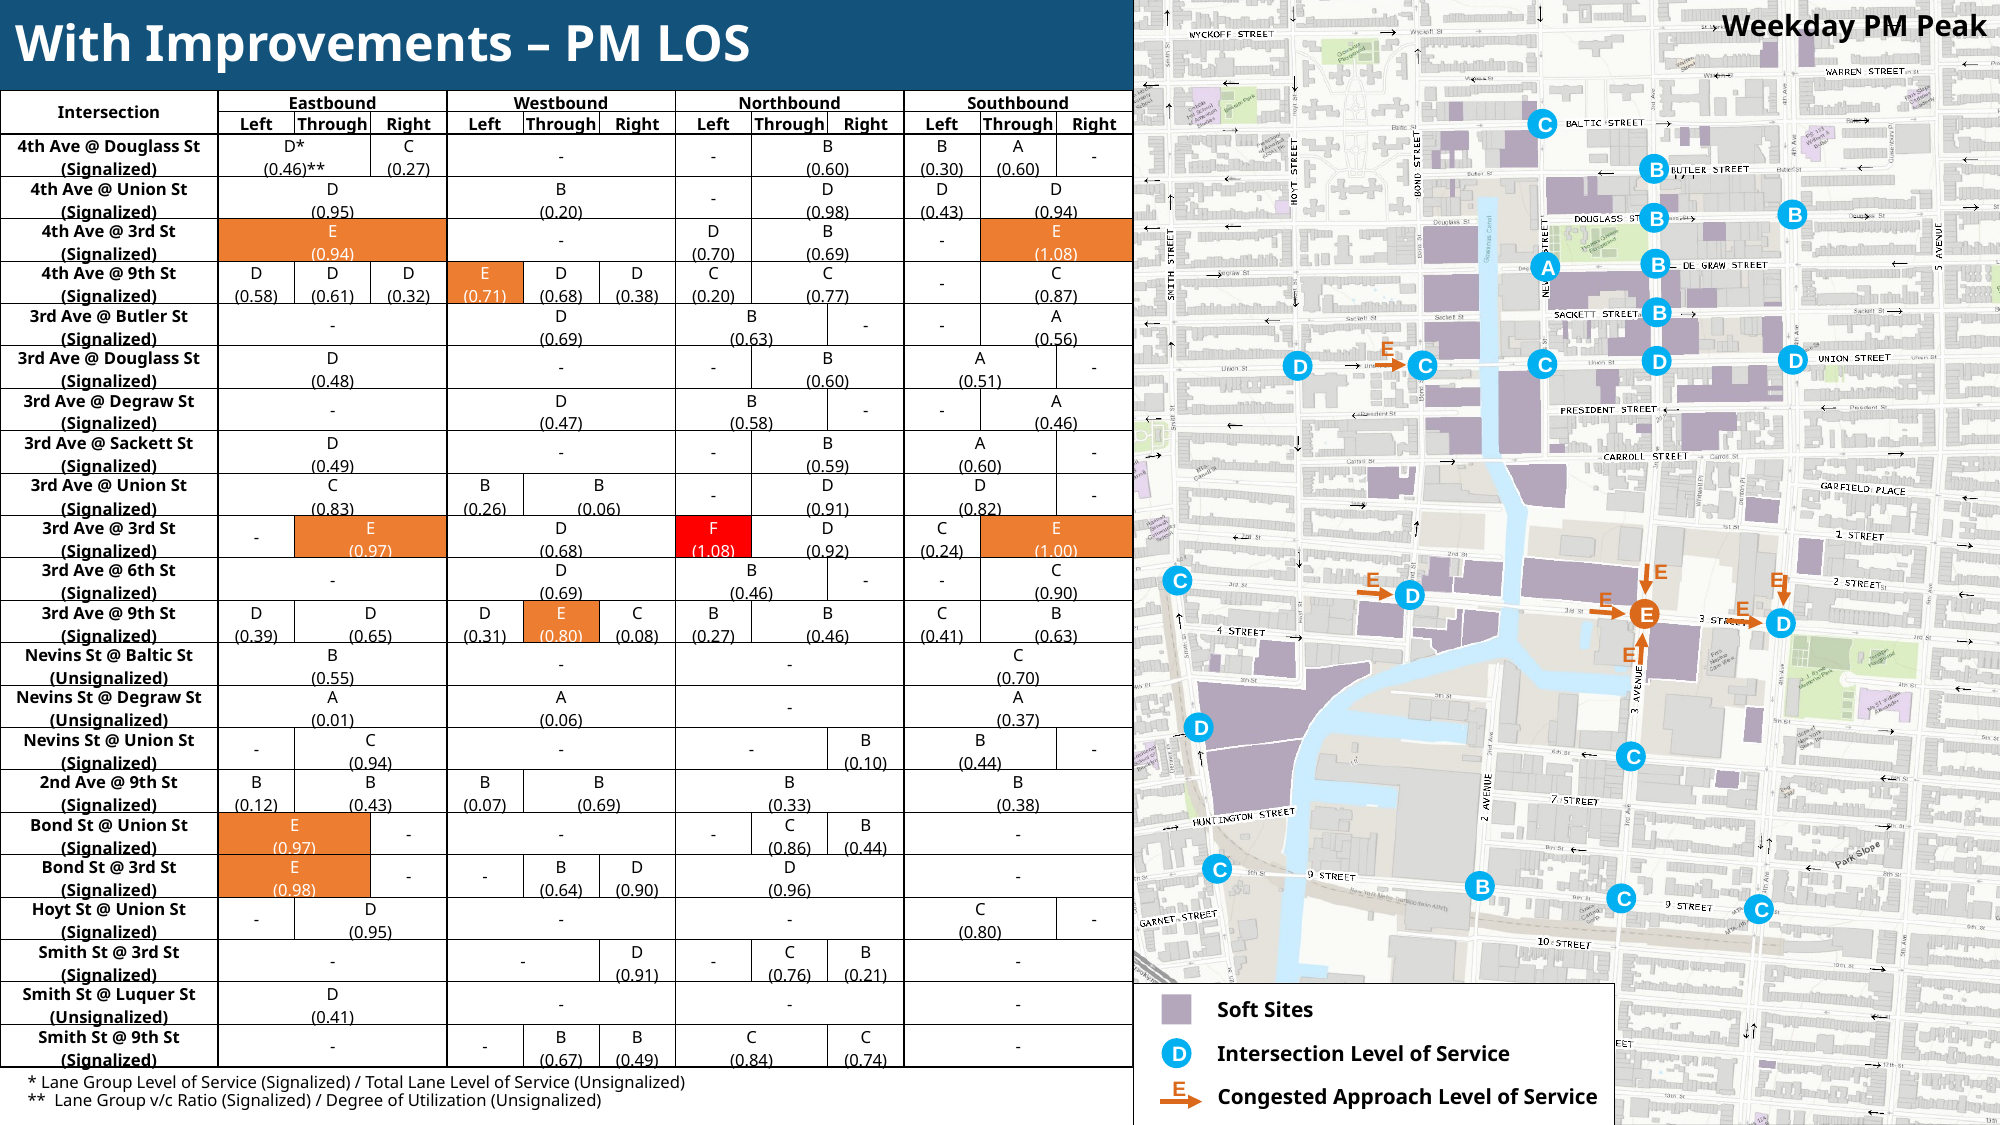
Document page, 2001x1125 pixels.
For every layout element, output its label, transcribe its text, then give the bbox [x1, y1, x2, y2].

table_cell B (0.33) [676, 770, 903, 812]
table_cell B (0.59) [752, 431, 903, 473]
table_cell A (0.60) [981, 135, 1056, 176]
table_cell Right [828, 112, 903, 133]
table_cell A (0.37) [905, 686, 1132, 727]
table_cell D (0.48) [219, 346, 446, 388]
table_cell - [676, 643, 903, 685]
table_cell D (0.58) [219, 262, 294, 303]
table_header Southbound [905, 91, 1132, 111]
table_cell D (0.82) [905, 474, 1056, 515]
table_cell B (0.46) [676, 558, 827, 600]
table_cell - [676, 346, 751, 388]
table_cell - [676, 474, 751, 515]
table_cell D (0.61) [295, 262, 370, 303]
table_cell Nevins St @ Union St (Signalized) [1, 728, 217, 769]
table_cell D (0.68) [448, 516, 675, 557]
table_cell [905, 855, 1132, 897]
table_cell - [1057, 728, 1132, 769]
table_cell Left [905, 112, 980, 133]
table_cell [448, 898, 675, 939]
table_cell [1, 813, 217, 854]
table_cell A (0.56) [981, 304, 1132, 345]
table_cell C (0.90) [981, 558, 1132, 600]
table_cell C (0.41) [905, 601, 980, 642]
table_cell - [219, 558, 446, 600]
table_cell B (0.58) [676, 389, 827, 430]
table_cell B (0.60) [752, 346, 903, 388]
table_cell D (0.47) [448, 389, 675, 430]
table_cell C (0.27) [371, 135, 446, 176]
table_cell Through [295, 112, 370, 133]
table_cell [600, 940, 675, 981]
table_cell B (0.44) [905, 728, 1056, 769]
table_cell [448, 982, 675, 1024]
table_cell D (0.38) [600, 262, 675, 303]
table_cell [905, 898, 1056, 939]
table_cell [219, 898, 294, 939]
table_header Westbound [448, 91, 675, 111]
table_cell Through [524, 112, 599, 133]
table_cell A (0.01) [219, 686, 446, 727]
table_cell 4th Ave @ Douglass St (Signalized) [1, 135, 217, 176]
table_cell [1, 940, 217, 981]
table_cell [524, 1025, 599, 1066]
table_cell A (0.46) [981, 389, 1132, 430]
table_cell A (0.06) [448, 686, 675, 727]
table_cell B (0.06) [524, 474, 675, 515]
table_cell 3rd Ave @ Union St (Signalized) [1, 474, 217, 515]
table_cell D (0.31) [448, 601, 523, 642]
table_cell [676, 898, 903, 939]
table_cell Right [1057, 112, 1132, 133]
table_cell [219, 940, 446, 981]
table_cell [905, 813, 1132, 854]
table_cell B (0.63) [981, 601, 1132, 642]
table_cell C (0.87) [981, 262, 1132, 303]
table_cell C (0.24) [905, 516, 980, 557]
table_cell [219, 1025, 446, 1066]
table_cell D (0.69) [448, 558, 675, 600]
table_cell B (0.10) [828, 728, 903, 769]
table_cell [219, 982, 446, 1024]
table_cell - [1057, 135, 1132, 176]
table_cell 3rd Ave @ Degraw St (Signalized) [1, 389, 217, 430]
table_cell 4th Ave @ 3rd St (Signalized) [1, 219, 217, 261]
table_cell Nevins St @ Degraw St (Unsignalized) [1, 686, 217, 727]
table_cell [905, 1025, 1132, 1066]
table_cell - [905, 558, 980, 600]
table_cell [676, 940, 751, 981]
table_cell - [1057, 346, 1132, 388]
table_cell B (0.69) [524, 770, 675, 812]
table_cell C (0.94) [295, 728, 446, 769]
list * Lane Group Level of Service (Signalized) / Total Lane Level of Service (Unsignalized) ** Lane Group v/c Ratio (Signalized) / Degree of Utilization (Unsignalized) [12, 1068, 1132, 1117]
table_cell - [905, 219, 980, 261]
table_cell D (0.32) [371, 262, 446, 303]
table_cell B (0.46) [752, 601, 903, 642]
table_cell B (0.60) [752, 135, 903, 176]
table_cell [828, 1025, 903, 1066]
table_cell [371, 855, 446, 897]
table_cell C (0.83) [219, 474, 446, 515]
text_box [1726, 620, 1763, 624]
table_cell - [219, 728, 294, 769]
table_cell - [1057, 431, 1132, 473]
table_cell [448, 940, 599, 981]
table_cell Nevins St @ Baltic St (Unsignalized) [1, 643, 217, 685]
table_cell D (0.92) [752, 516, 903, 557]
table_header Intersection [1, 91, 217, 133]
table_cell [600, 1025, 675, 1066]
table_cell E (0.94) [219, 219, 446, 261]
table_cell C (0.77) [752, 262, 903, 303]
table_cell B (0.12) [219, 770, 294, 812]
table_cell - [676, 728, 827, 769]
table_cell 3rd Ave @ 6th St (Signalized) [1, 558, 217, 600]
table_cell B (0.55) [219, 643, 446, 685]
table_cell B (0.20) [448, 177, 675, 218]
table_cell B (0.30) [905, 135, 980, 176]
table_cell C (0.08) [600, 601, 675, 642]
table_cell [676, 982, 903, 1024]
table_cell D (0.39) [219, 601, 294, 642]
table_cell D (0.91) [752, 474, 903, 515]
table_cell - [828, 389, 903, 430]
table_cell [1, 1025, 217, 1066]
table_cell D* (0.46)** [219, 135, 370, 176]
table_cell C (0.20) [676, 262, 751, 303]
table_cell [219, 855, 370, 897]
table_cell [828, 813, 903, 854]
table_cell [448, 813, 675, 854]
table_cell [1057, 898, 1132, 939]
table_cell B (0.26) [448, 474, 523, 515]
table_cell - [219, 516, 294, 557]
table_cell A (0.60) [905, 431, 1056, 473]
table_cell E (0.80) [524, 601, 599, 642]
table_cell B (0.38) [905, 770, 1132, 812]
table_cell D (0.95) [219, 177, 446, 218]
table_cell - [676, 431, 751, 473]
table_cell - [828, 558, 903, 600]
table_cell D (0.98) [752, 177, 903, 218]
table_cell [905, 982, 1132, 1024]
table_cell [828, 940, 903, 981]
table_cell D (0.70) [676, 219, 751, 261]
table_cell C (0.70) [905, 643, 1132, 685]
table_cell Left [676, 112, 751, 133]
table_header Northbound [676, 91, 903, 111]
table_cell - [448, 431, 675, 473]
table_cell - [219, 389, 446, 430]
table_cell 4th Ave @ 9th St (Signalized) [1, 262, 217, 303]
table_cell E (1.00) [981, 516, 1132, 557]
table_cell - [1057, 474, 1132, 515]
table_cell - [676, 177, 751, 218]
table_cell Right [600, 112, 675, 133]
table_cell B (0.43) [295, 770, 446, 812]
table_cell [1, 855, 217, 897]
table_cell - [448, 219, 675, 261]
table_cell B (0.07) [448, 770, 523, 812]
table_cell - [448, 728, 675, 769]
table_cell - [905, 304, 980, 345]
table_cell 3rd Ave @ 3rd St (Signalized) [1, 516, 217, 557]
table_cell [752, 940, 827, 981]
picture [1132, 0, 2000, 1125]
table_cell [371, 813, 446, 854]
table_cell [219, 813, 370, 854]
table_cell 4th Ave @ Union St (Signalized) [1, 177, 217, 218]
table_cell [448, 1025, 523, 1066]
table_cell 2nd Ave @ 9th St (Signalized) [1, 770, 217, 812]
table_cell D (0.43) [905, 177, 980, 218]
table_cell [524, 855, 599, 897]
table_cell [448, 855, 523, 897]
table_cell B (0.63) [676, 304, 827, 345]
table_cell - [219, 304, 446, 345]
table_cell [905, 940, 1132, 981]
table_cell B (0.69) [752, 219, 903, 261]
table_cell - [448, 346, 675, 388]
table_cell A (0.51) [905, 346, 1056, 388]
table_cell - [676, 135, 751, 176]
table_cell D (0.94) [981, 177, 1132, 218]
table_cell - [905, 389, 980, 430]
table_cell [676, 1025, 827, 1066]
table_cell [1, 982, 217, 1024]
table_cell E (1.08) [981, 219, 1132, 261]
table_cell E (0.71) [448, 262, 523, 303]
table_cell Left [219, 112, 294, 133]
table_cell Right [371, 112, 446, 133]
table_cell - [905, 262, 980, 303]
table_cell 3rd Ave @ Butler St (Signalized) [1, 304, 217, 345]
table_cell - [448, 643, 675, 685]
table_cell B (0.27) [676, 601, 751, 642]
title With Improvements – PM LOS [0, 0, 1132, 90]
table_cell F (1.08) [676, 516, 751, 557]
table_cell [676, 813, 751, 854]
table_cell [295, 898, 446, 939]
table_cell Through [981, 112, 1056, 133]
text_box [1132, 982, 1616, 1125]
table_cell E (0.97) [295, 516, 446, 557]
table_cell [1, 898, 217, 939]
table_cell - [448, 135, 675, 176]
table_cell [676, 855, 903, 897]
table_cell 3rd Ave @ 9th St (Signalized) [1, 601, 217, 642]
table_cell - [676, 686, 903, 727]
table_cell 3rd Ave @ Douglass St (Signalized) [1, 346, 217, 388]
table_cell D (0.69) [448, 304, 675, 345]
table_cell D (0.65) [295, 601, 446, 642]
table_cell D (0.68) [524, 262, 599, 303]
table_cell 3rd Ave @ Sackett St (Signalized) [1, 431, 217, 473]
table_cell Left [448, 112, 523, 133]
table_header Eastbound [219, 91, 446, 111]
table_cell - [828, 304, 903, 345]
table_cell D (0.49) [219, 431, 446, 473]
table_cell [752, 813, 827, 854]
table_cell Through [752, 112, 827, 133]
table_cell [600, 855, 675, 897]
